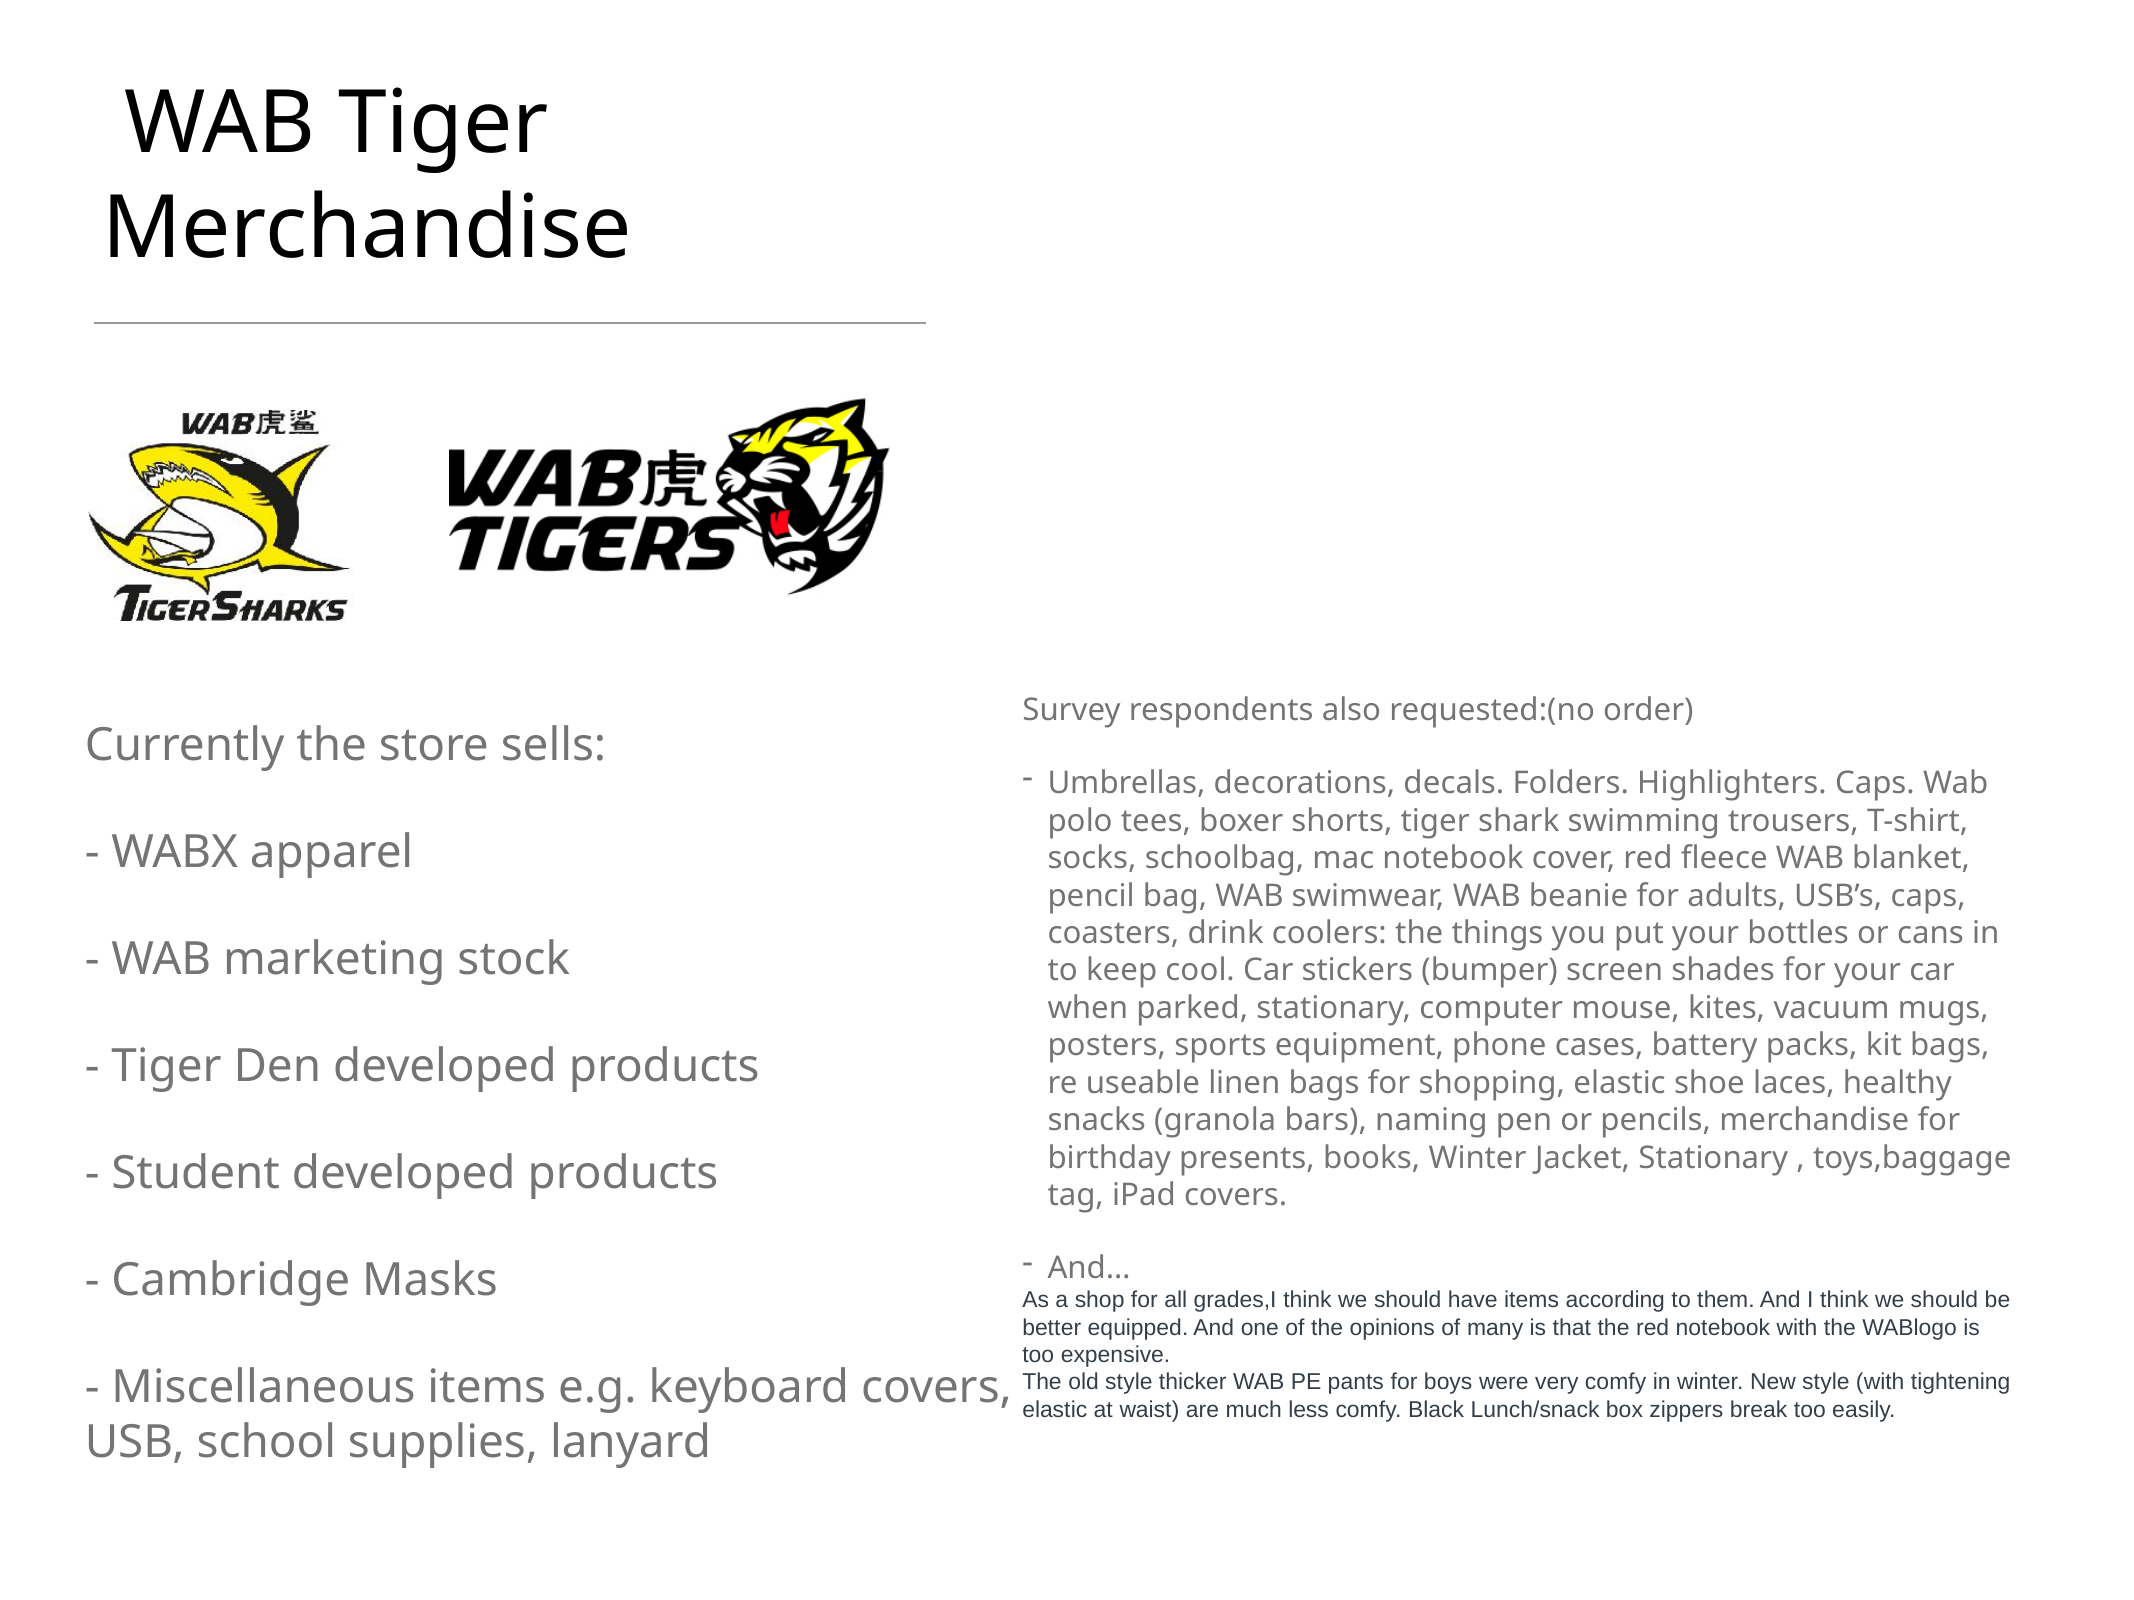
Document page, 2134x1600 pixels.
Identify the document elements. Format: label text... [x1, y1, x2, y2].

text_box Survey respondents also requested:(no order) Umbrellas, decorations, decals. Folders. Highlighters. Caps. Wab polo tees, boxer shorts, tiger shark swimming trousers, T-shirt, socks, schoolbag, mac notebook cover, red fleece WAB blanket, pencil bag, WAB swimwear, WAB beanie for adults, USB’s, caps, coasters, drink coolers: the things you put your bottles or cans in to keep cool. Car stickers (bumper) screen shades for your car when parked, stationary, computer mouse, kites, vacuum mugs, posters, sports equipment, phone cases, battery packs, kit bags, re useable linen bags for shopping, elastic shoe laces, healthy snacks (granola bars), naming pen or pencils, merchandise for birthday presents, books, Winter Jacket, Stationary , toys,baggage tag, iPad covers. And… As a shop for all grades,I think we should have items according to them. And I think we should be better equipped. And one of the opinions of many is that the red notebook with the WABlogo is too expensive. The old style thicker WAB PE pants for boys were very comfy in winter. New style (with tightening elastic at waist) are much less comfy. Black Lunch/snack box zippers break too easily. [1013, 681, 2022, 1474]
picture [449, 389, 892, 601]
list Currently the store sells: - WABX apparel - WAB marketing stock - Tiger Den developed products - Student developed products - Cambridge Masks - Miscellaneous items e.g. keyboard covers, USB, school supplies, lanyard [76, 705, 1085, 1499]
picture [85, 409, 358, 621]
title WAB Tiger Merchandise [93, 53, 1068, 284]
